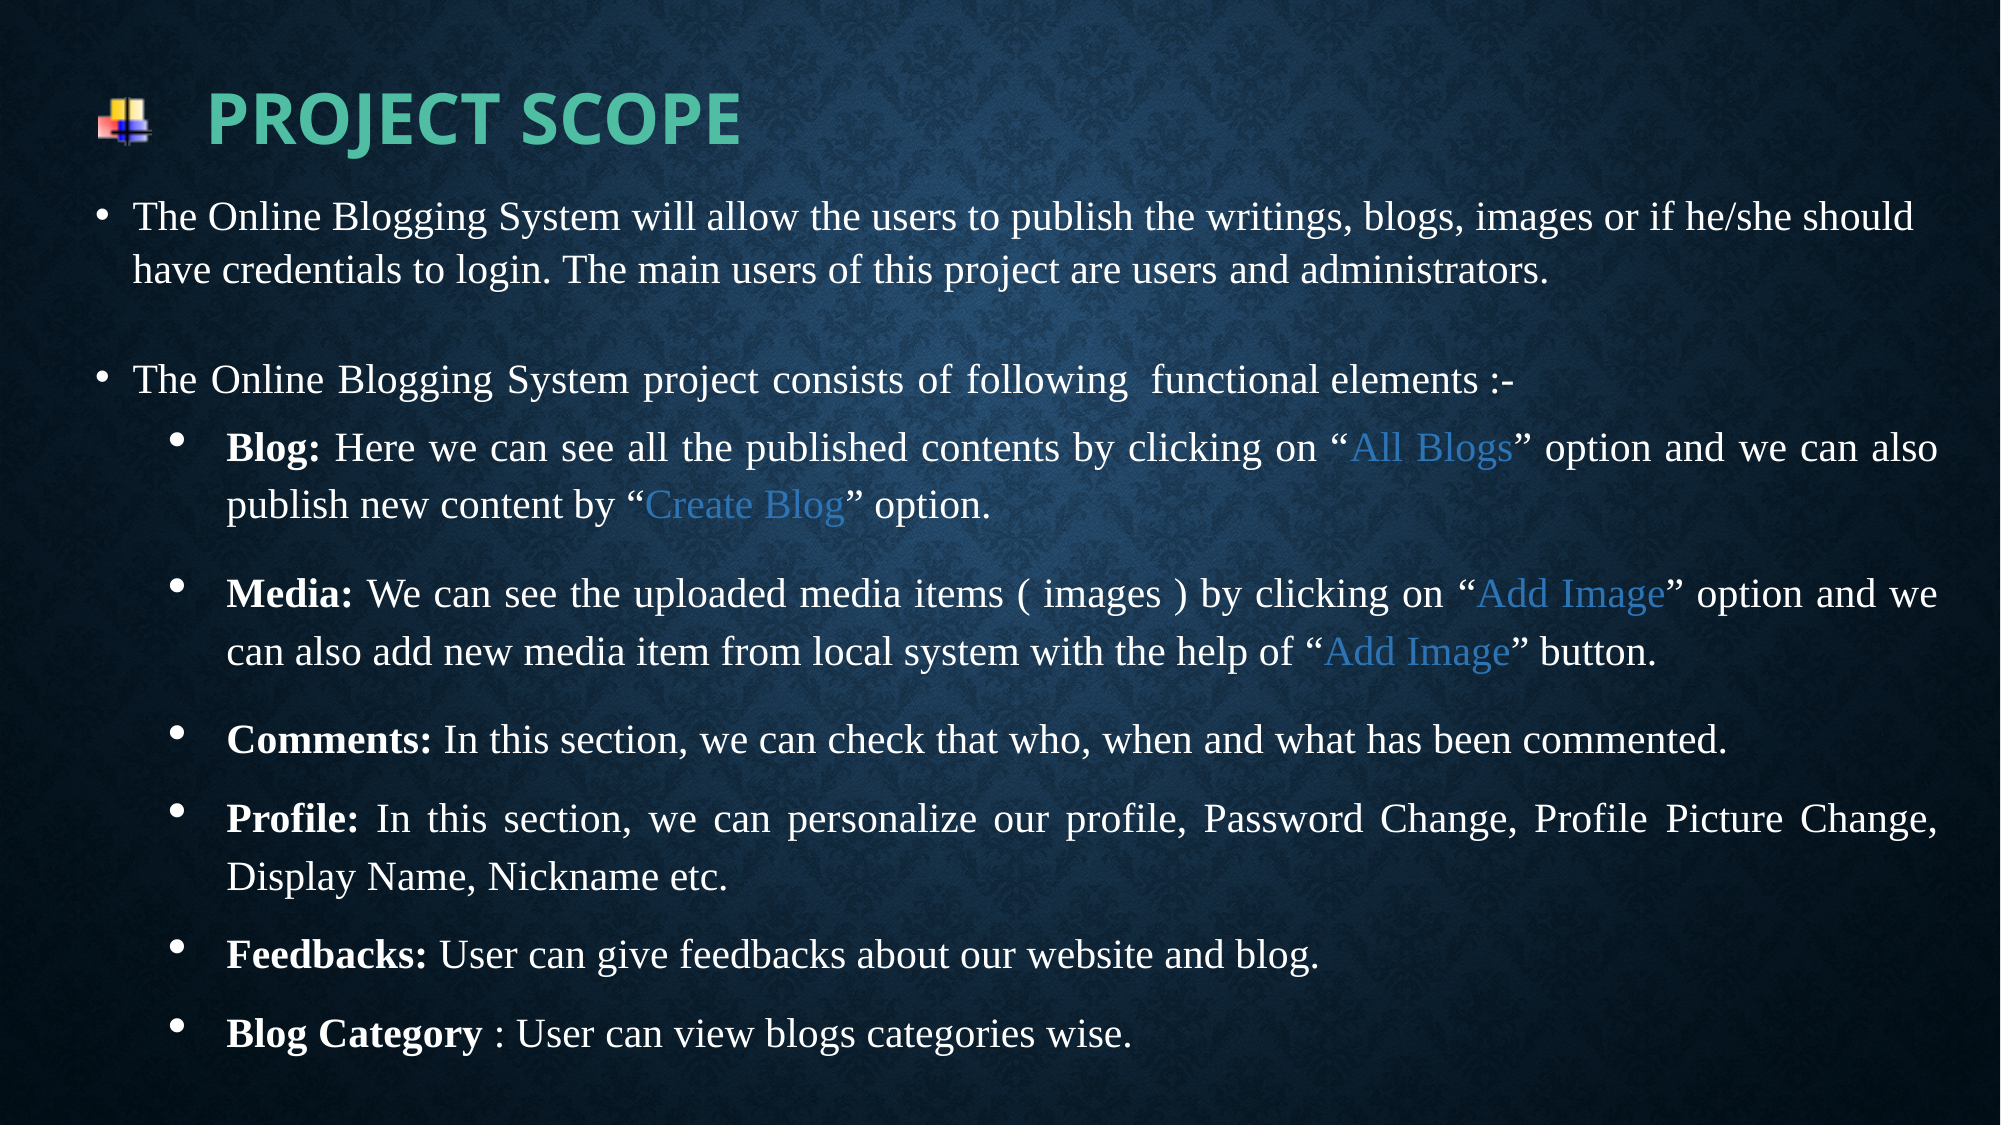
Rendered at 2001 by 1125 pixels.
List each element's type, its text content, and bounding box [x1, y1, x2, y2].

list The Online Blogging System will allow the users to publish the writings, blogs, images or if he/she should have credentials to login. The main users of this project are users and administrators. The Online Blogging System project consists of following functional elements :- Blog: Here we can see all the published contents by clicking on “All Blogs” option and we can also publish new content by “Create Blog” option. Media: We can see the uploaded media items ( images ) by clicking on “Add Image” option and we can also add new media item from local system with the help of “Add Image” button. Comments: In this section, we can check that who, when and what has been commented. Profile: In this section, we can personalize our profile, Password Change, Profile Picture Change, Display Name, Nickname etc. Feedbacks: User can give feedbacks about our website and blog. Blog Category : User can view blogs categories wise. [80, 177, 1968, 1094]
picture [98, 96, 152, 147]
title Project scope [151, 65, 817, 177]
